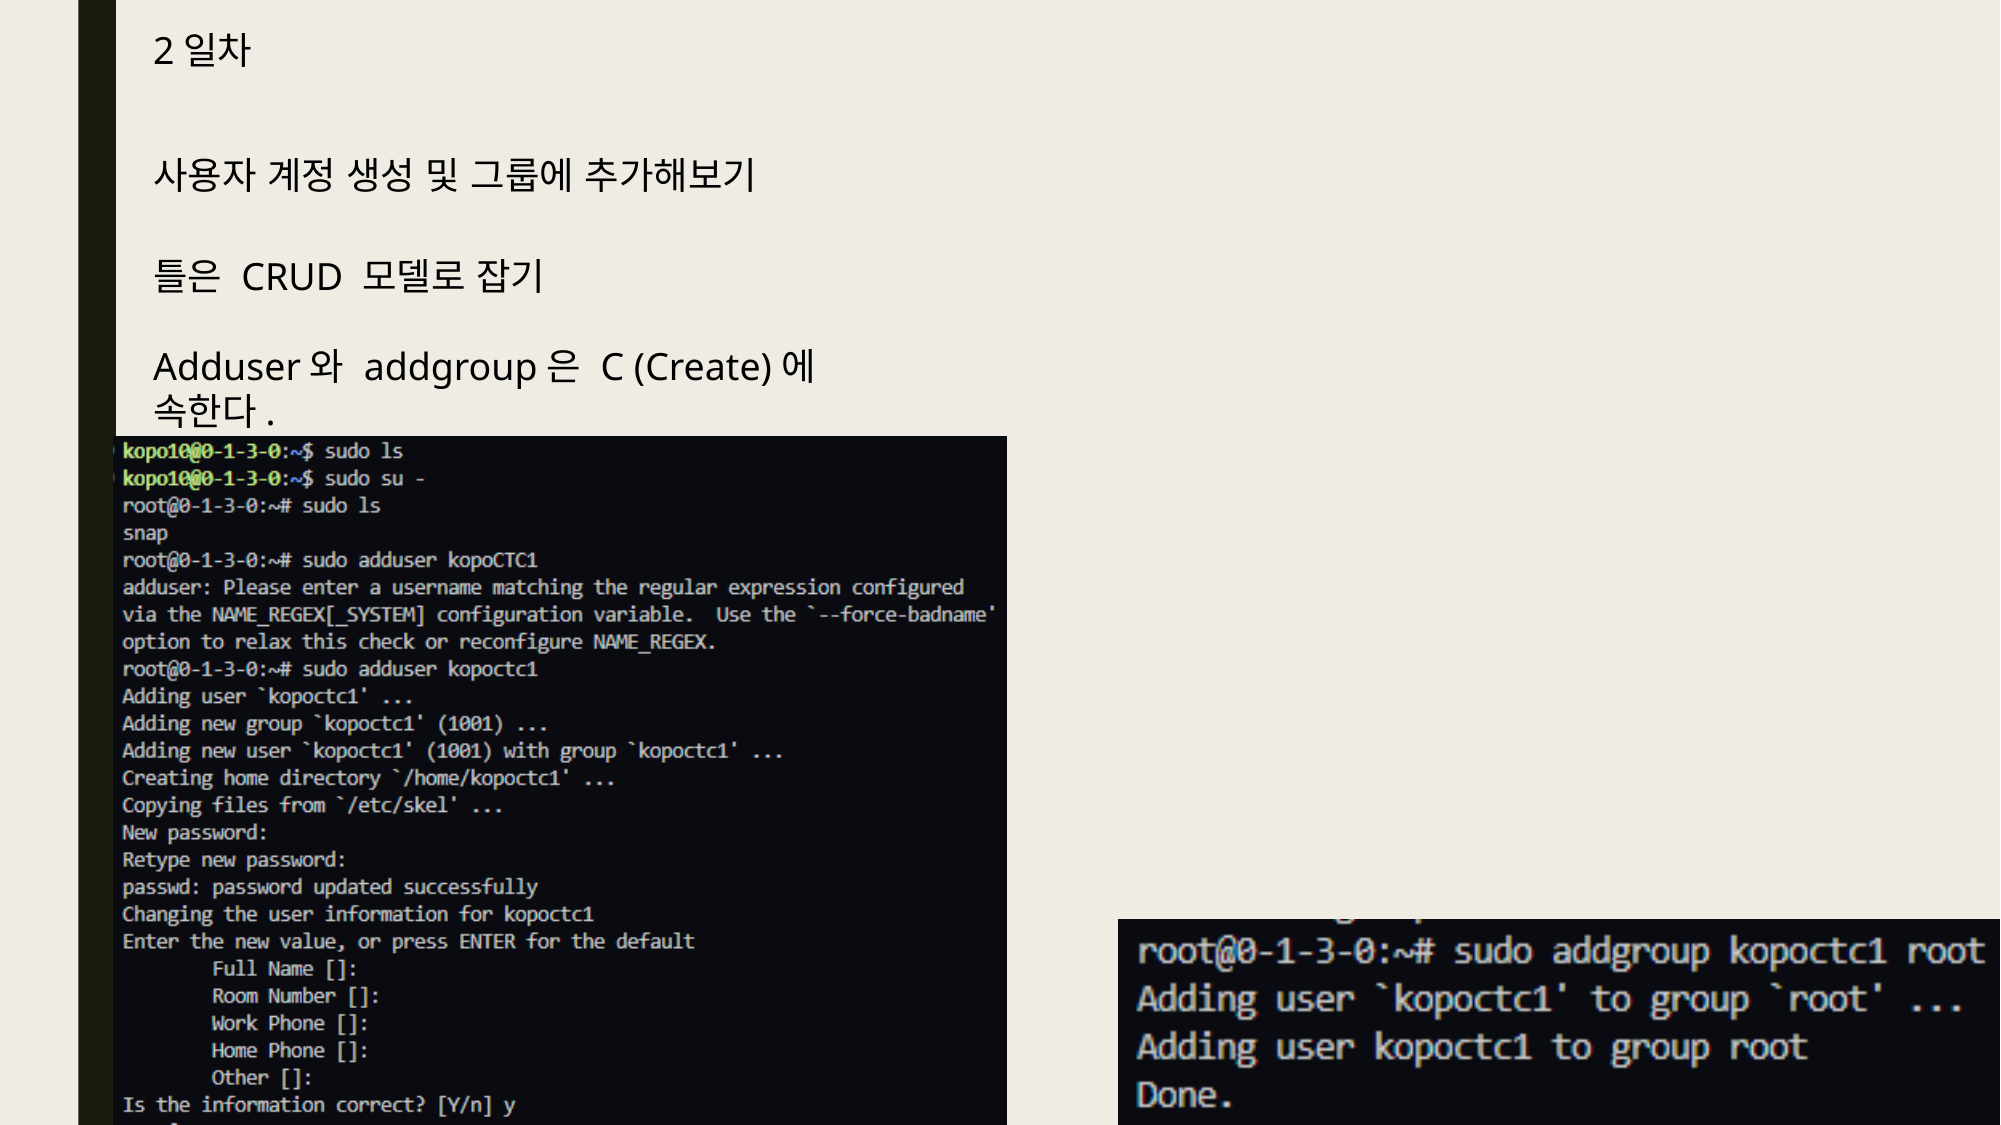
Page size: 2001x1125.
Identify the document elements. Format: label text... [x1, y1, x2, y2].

text_box 2일차 [138, 19, 1184, 80]
picture [1118, 919, 2000, 1125]
text_box 틀은 CRUD 모델로 잡기 Adduser와 addgroup은 C (Create)에 속한다. [138, 245, 867, 436]
text_box 사용자 계정 생성 및 그룹에 추가해보기 [138, 144, 820, 205]
picture [113, 436, 1007, 1125]
